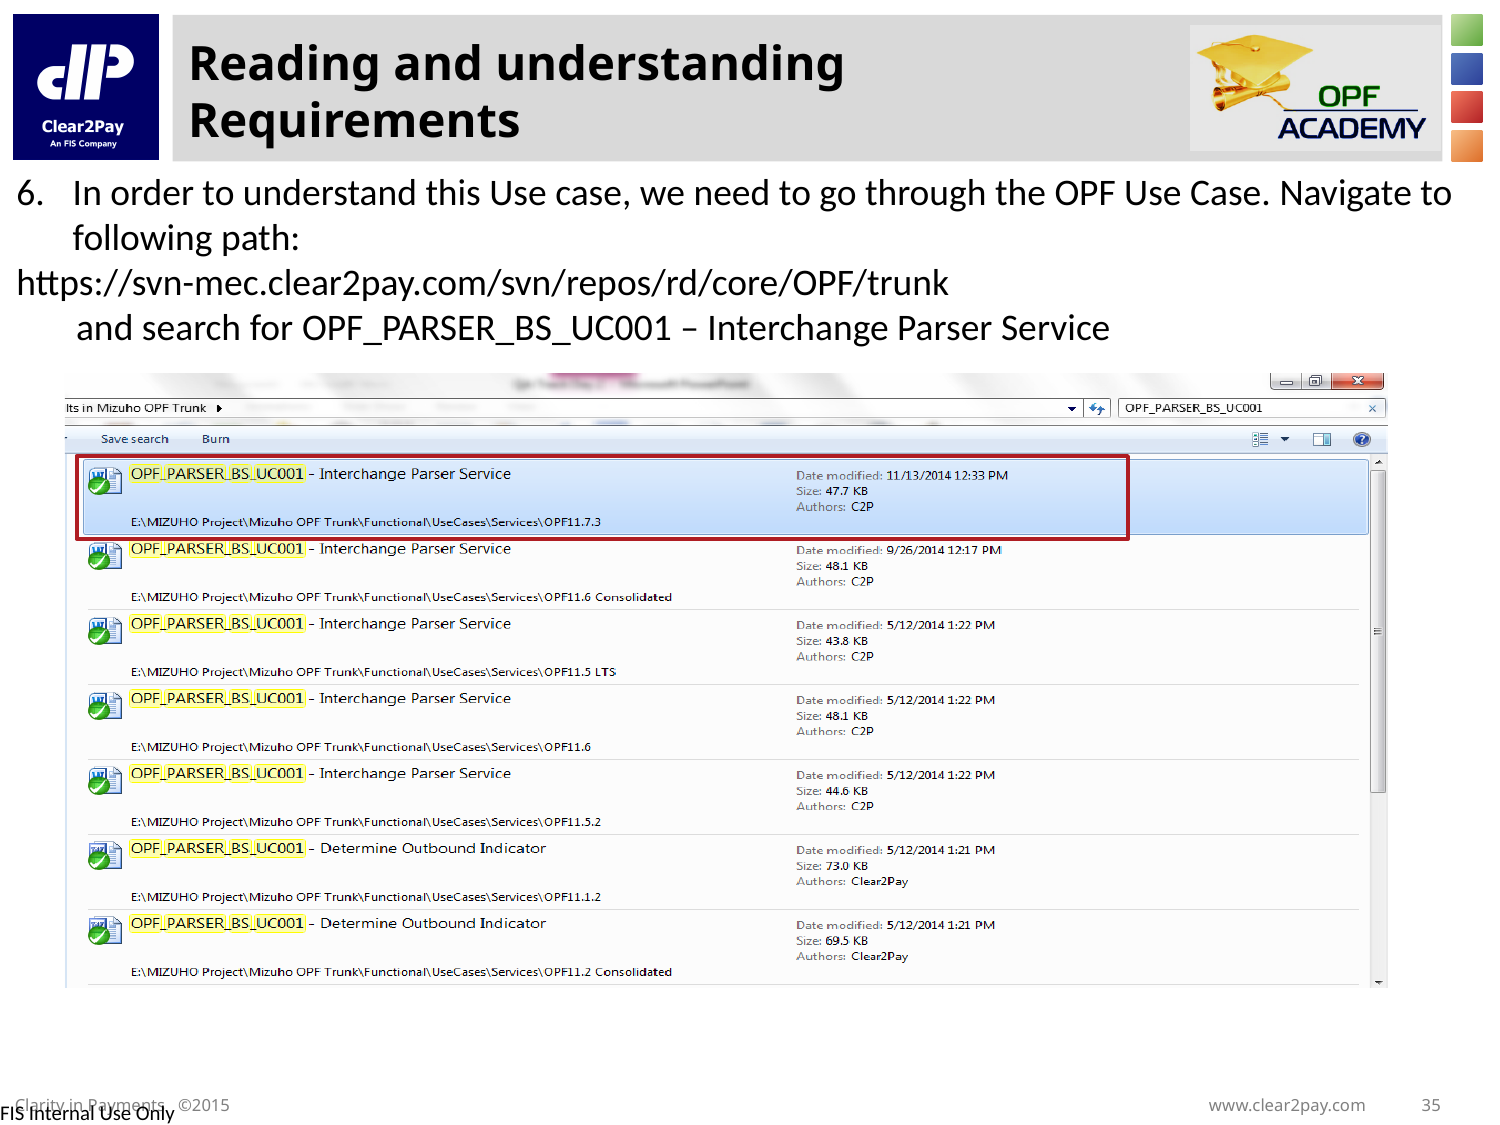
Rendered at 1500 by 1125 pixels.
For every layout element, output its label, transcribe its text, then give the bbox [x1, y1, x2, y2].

picture [1190, 25, 1441, 151]
picture [13, 14, 159, 160]
picture [64, 373, 1389, 988]
title Reading and understanding Requirements [173, 25, 1189, 155]
text_box In order to understand this Use case, we need to go through the OPF Use Case. Navigate to following path: https://svn-mec.clear2pay.com/svn/repos/rd/core/OPF/trunk and search for OPF_PARSER_BS_UC001 – Interchange Parser Service [1, 160, 1500, 491]
